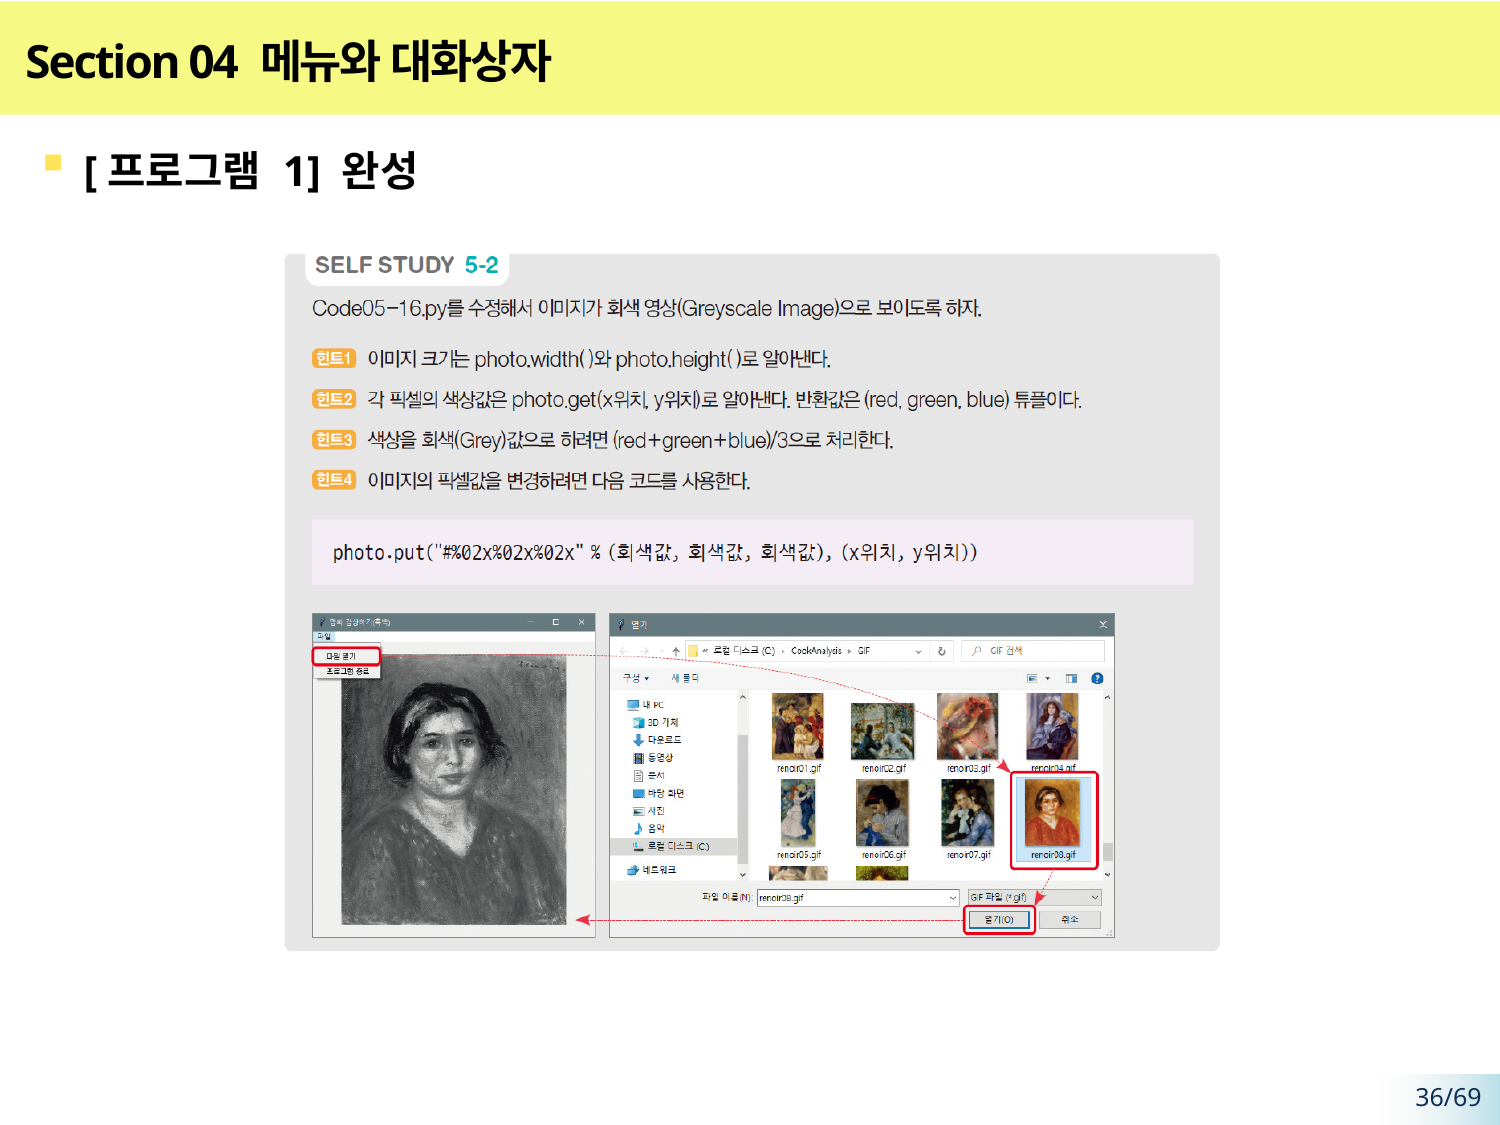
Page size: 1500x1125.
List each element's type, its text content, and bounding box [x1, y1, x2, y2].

picture [278, 244, 1222, 962]
title Section 04 메뉴와 대화상자 [10, 21, 1288, 99]
list [프로그램 1] 완성 [10, 126, 1481, 1057]
